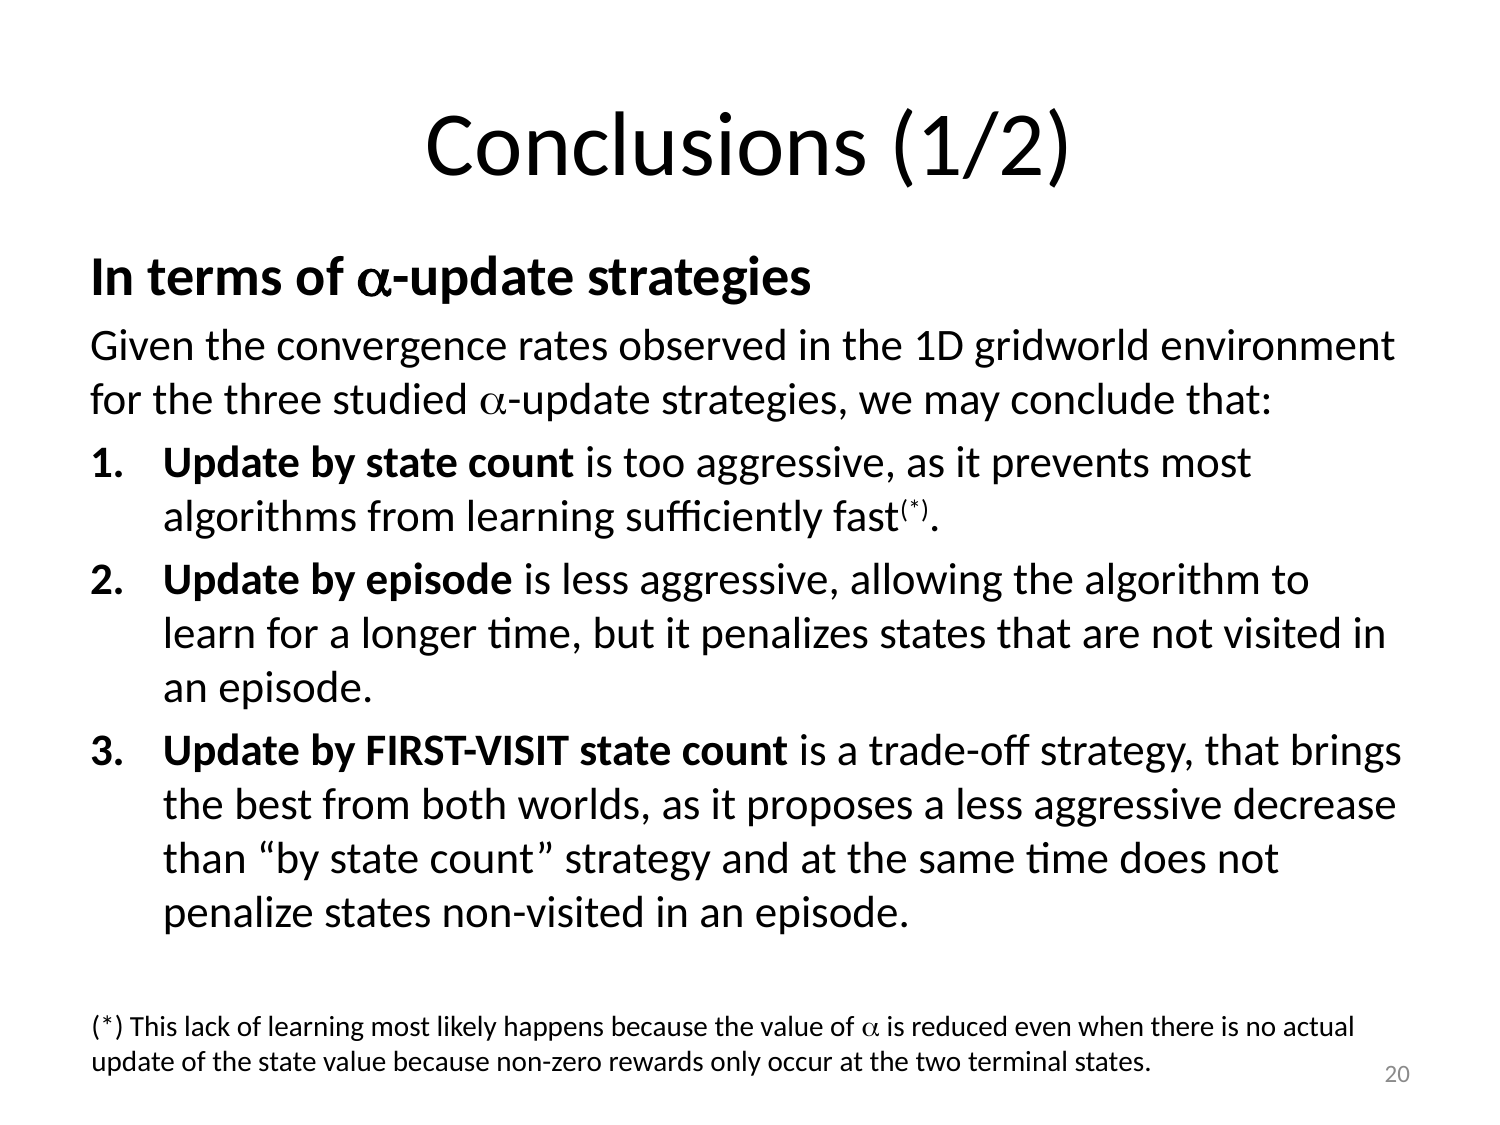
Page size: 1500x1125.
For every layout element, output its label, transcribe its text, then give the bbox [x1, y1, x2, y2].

text_box (*) This lack of learning most likely happens because the value of  is reduced even when there is no actual update of the state value because non-zero rewards only occur at the two terminal states. [76, 999, 1423, 1094]
list In terms of -update strategies Given the convergence rates observed in the 1D gridworld environment for the three studied -update strategies, we may conclude that: Update by state count is too aggressive, as it prevents most algorithms from learning sufficiently fast(*). Update by episode is less aggressive, allowing the algorithm to learn for a longer time, but it penalizes states that are not visited in an episode. Update by FIRST-VISIT state count is a trade-off strategy, that brings the best from both worlds, as it proposes a less aggressive decrease than “by state count” strategy and at the same time does not penalize states non-visited in an episode. [75, 231, 1425, 1005]
title Conclusions (1/2) [75, 45, 1425, 231]
slide_number 20 [1074, 1042, 1425, 1103]
